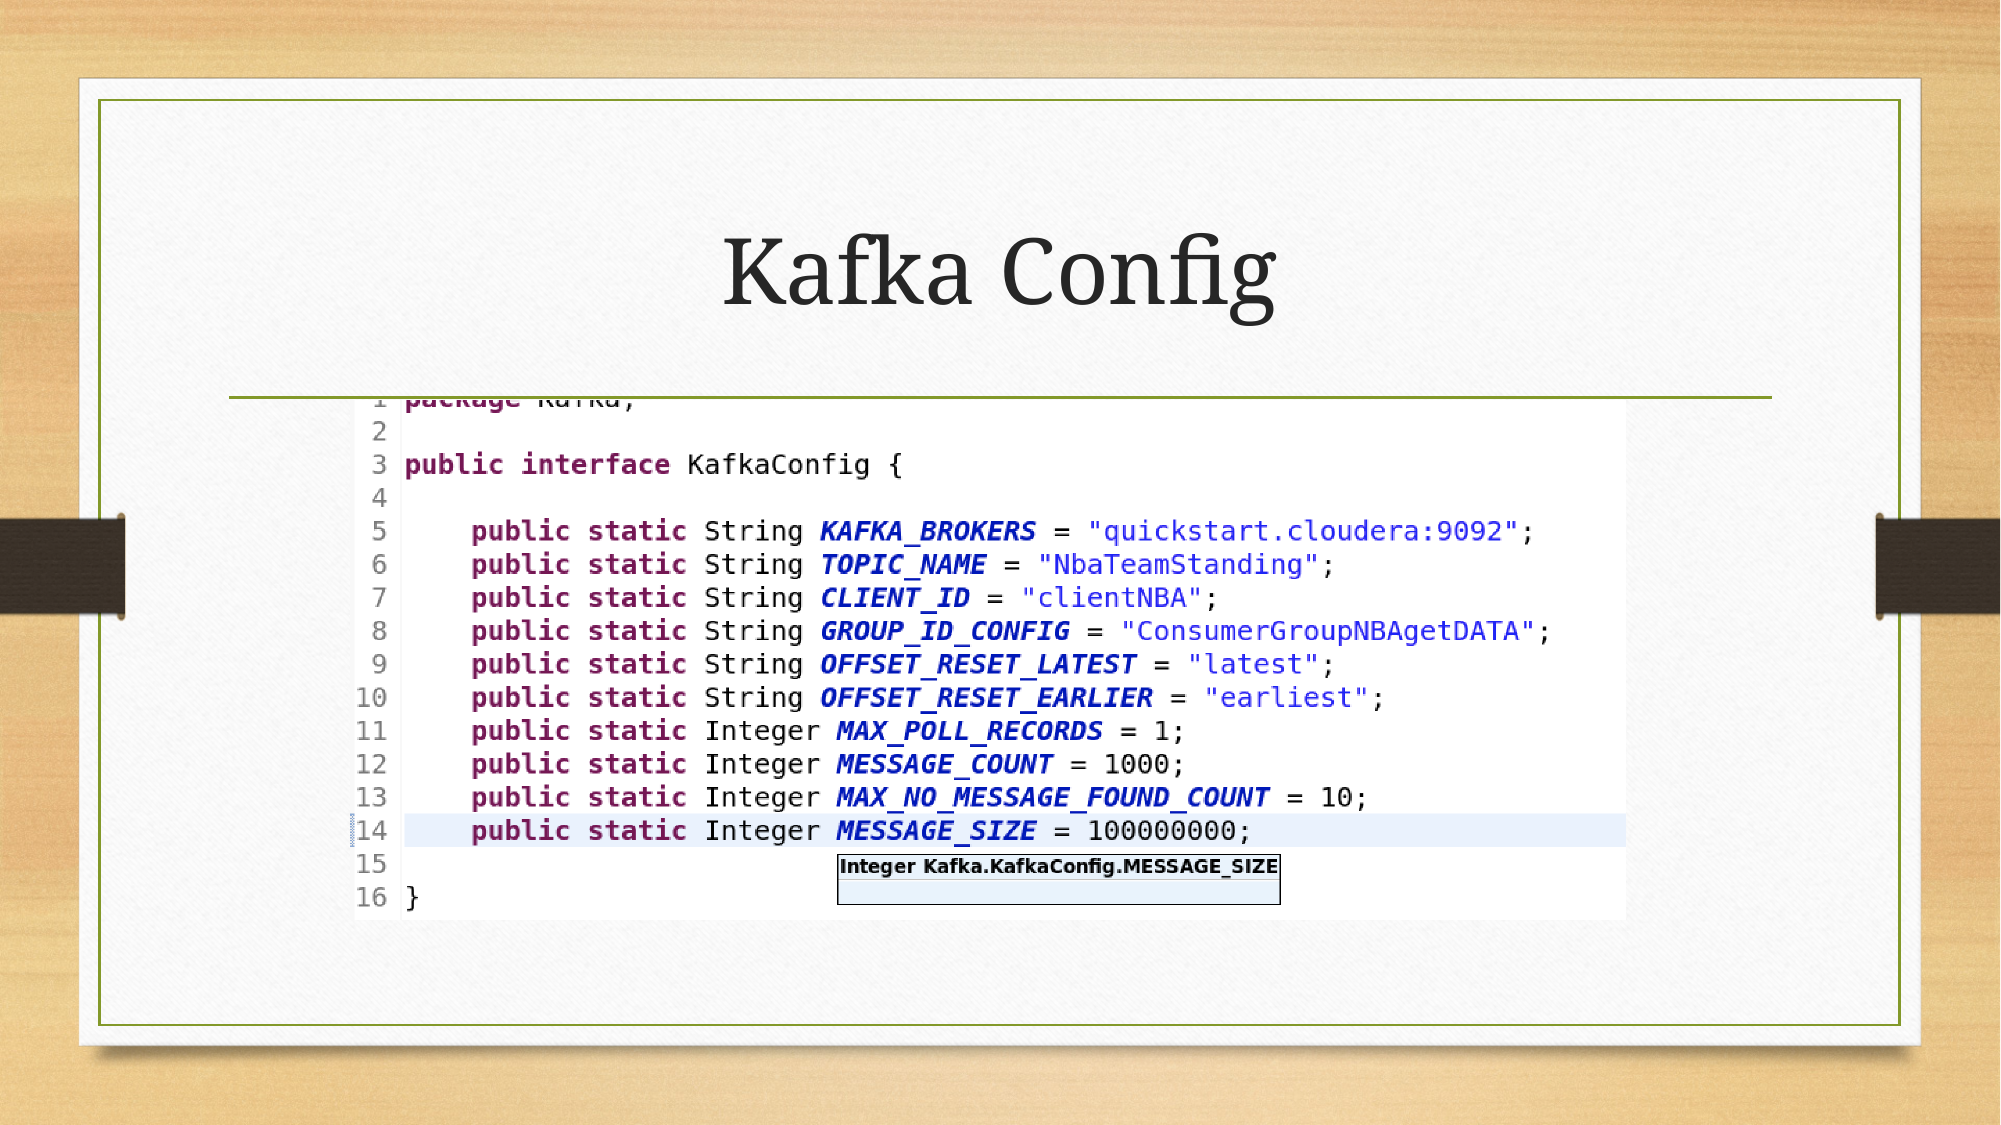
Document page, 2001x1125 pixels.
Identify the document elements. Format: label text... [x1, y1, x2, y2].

title Kafka Config [212, 161, 1788, 375]
picture [0, 0, 2001, 1125]
